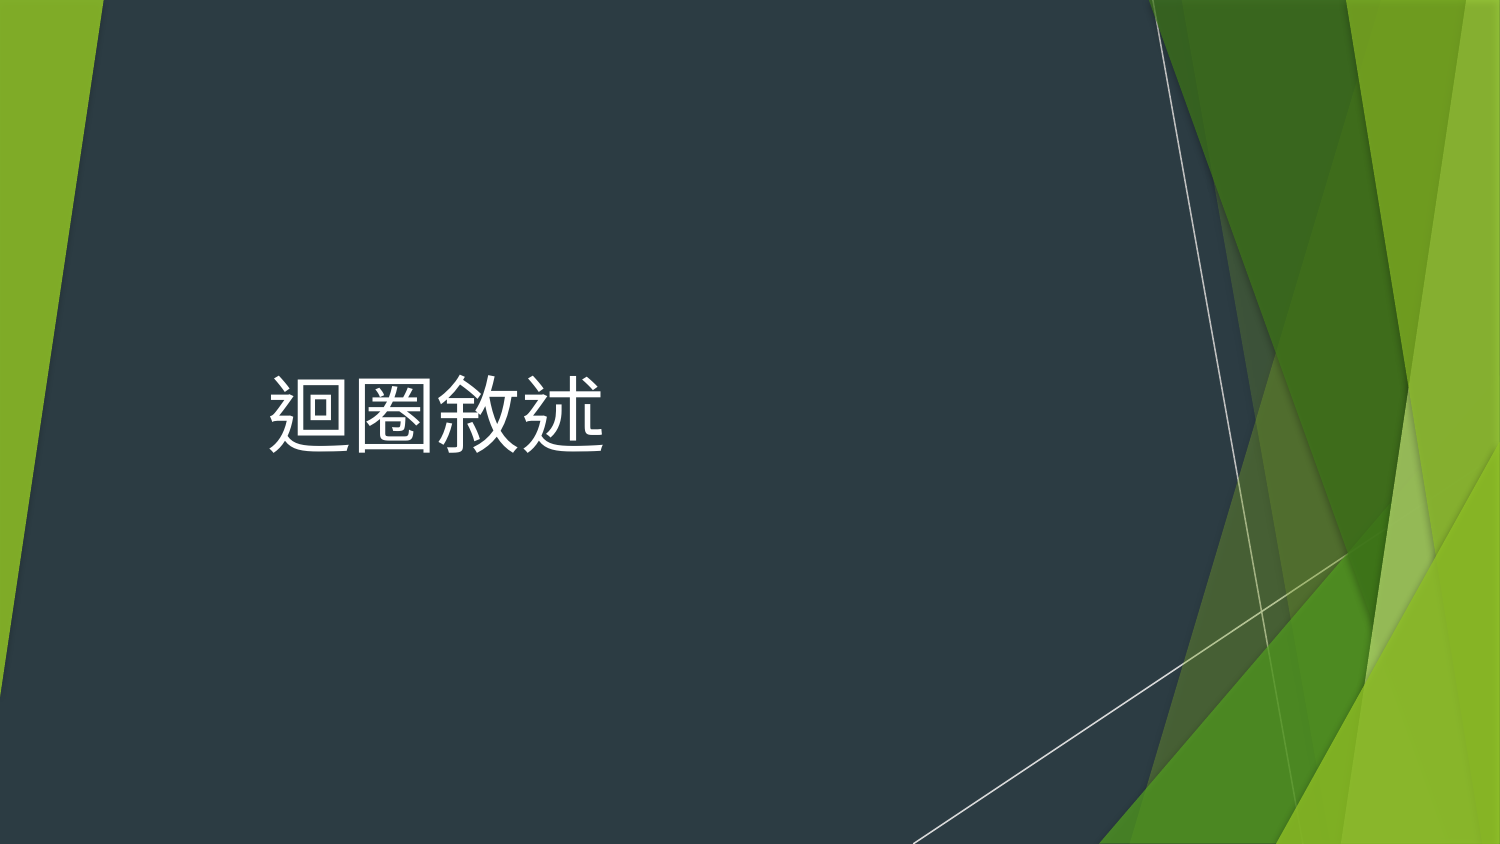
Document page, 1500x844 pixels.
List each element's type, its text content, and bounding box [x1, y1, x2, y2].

title 迴圈敘述 [252, 155, 1336, 471]
